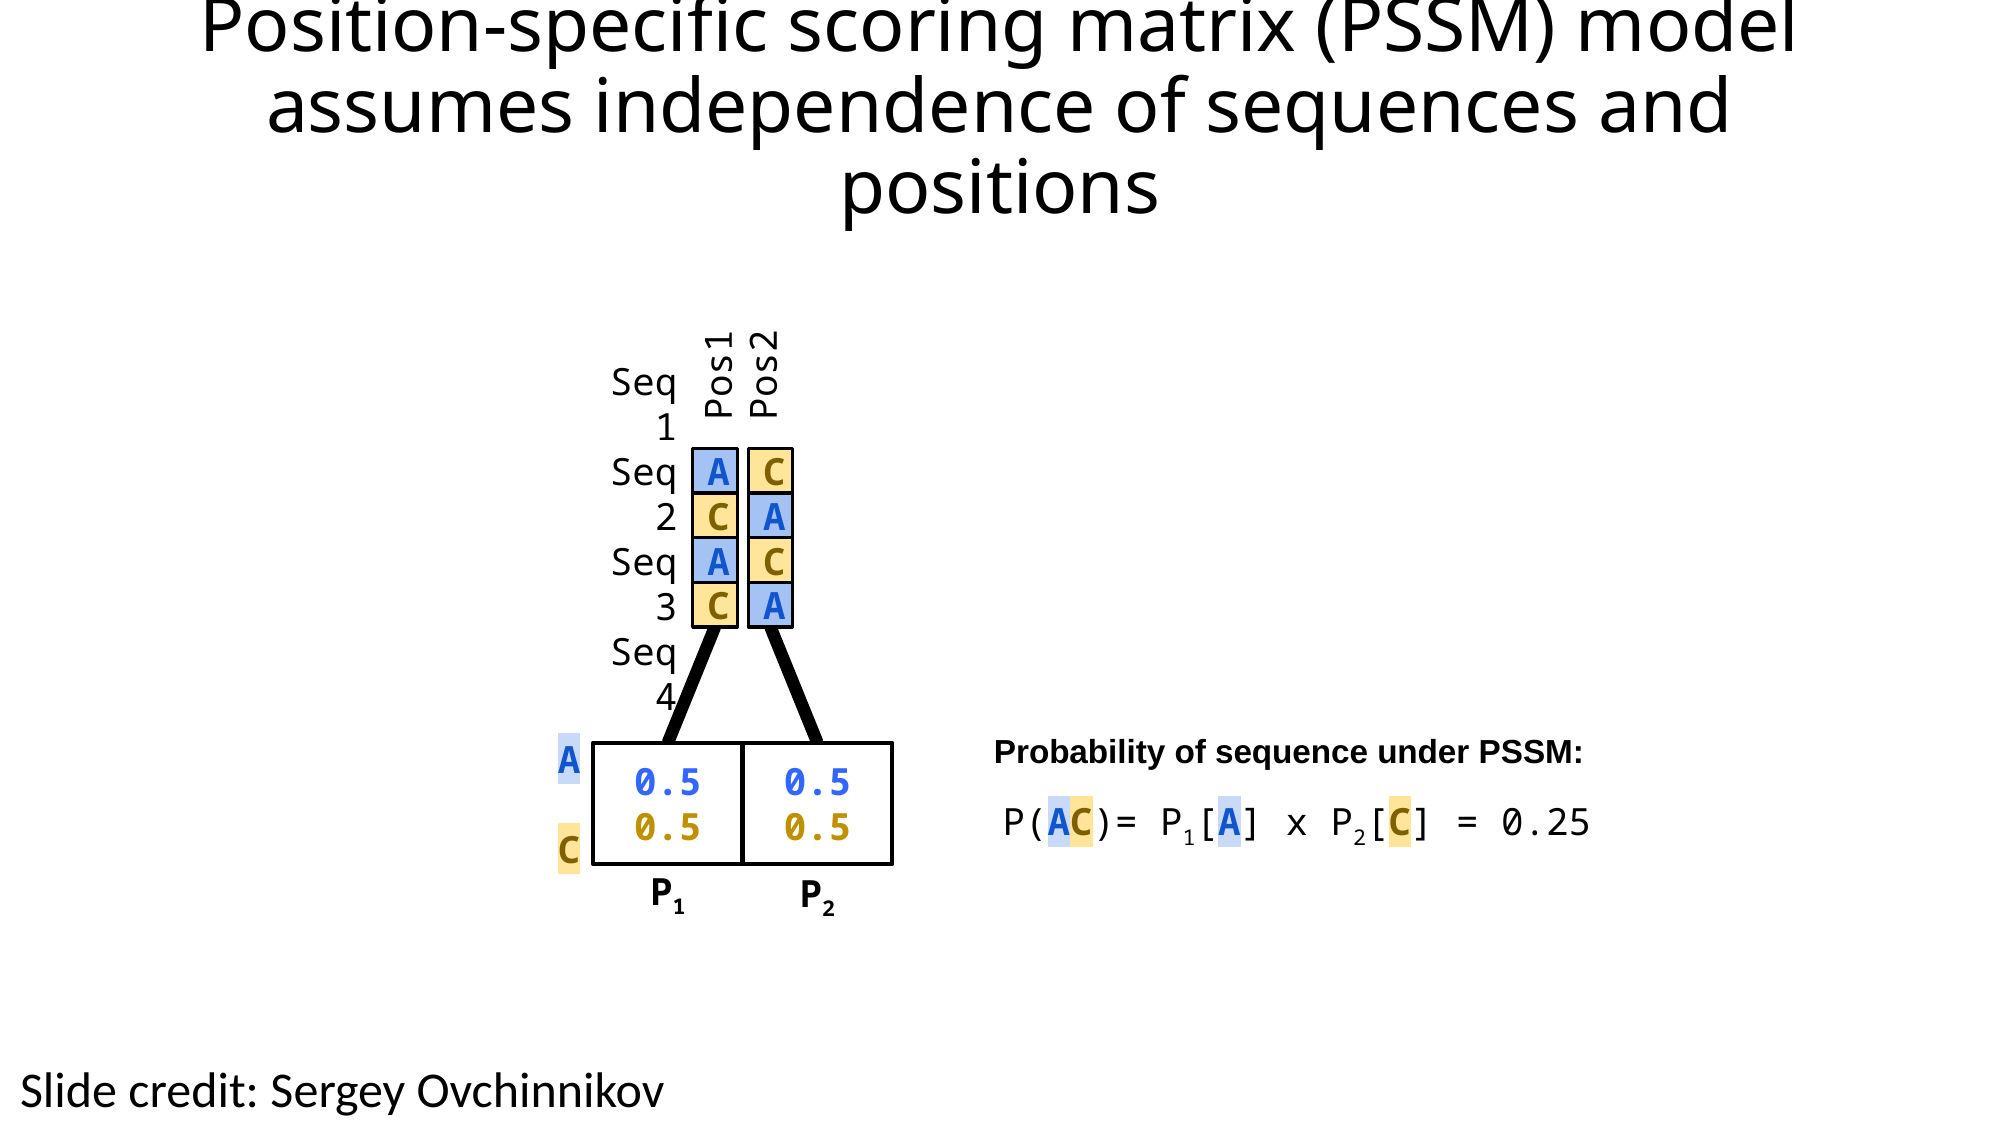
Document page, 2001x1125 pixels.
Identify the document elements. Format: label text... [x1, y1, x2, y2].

title Position-specific scoring matrix (PSSM) model assumes independence of sequences and positions [137, 0, 1863, 218]
text_box Slide credit: Sergey Ovchinnikov [0, 1037, 737, 1125]
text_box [542, 198, 1626, 924]
